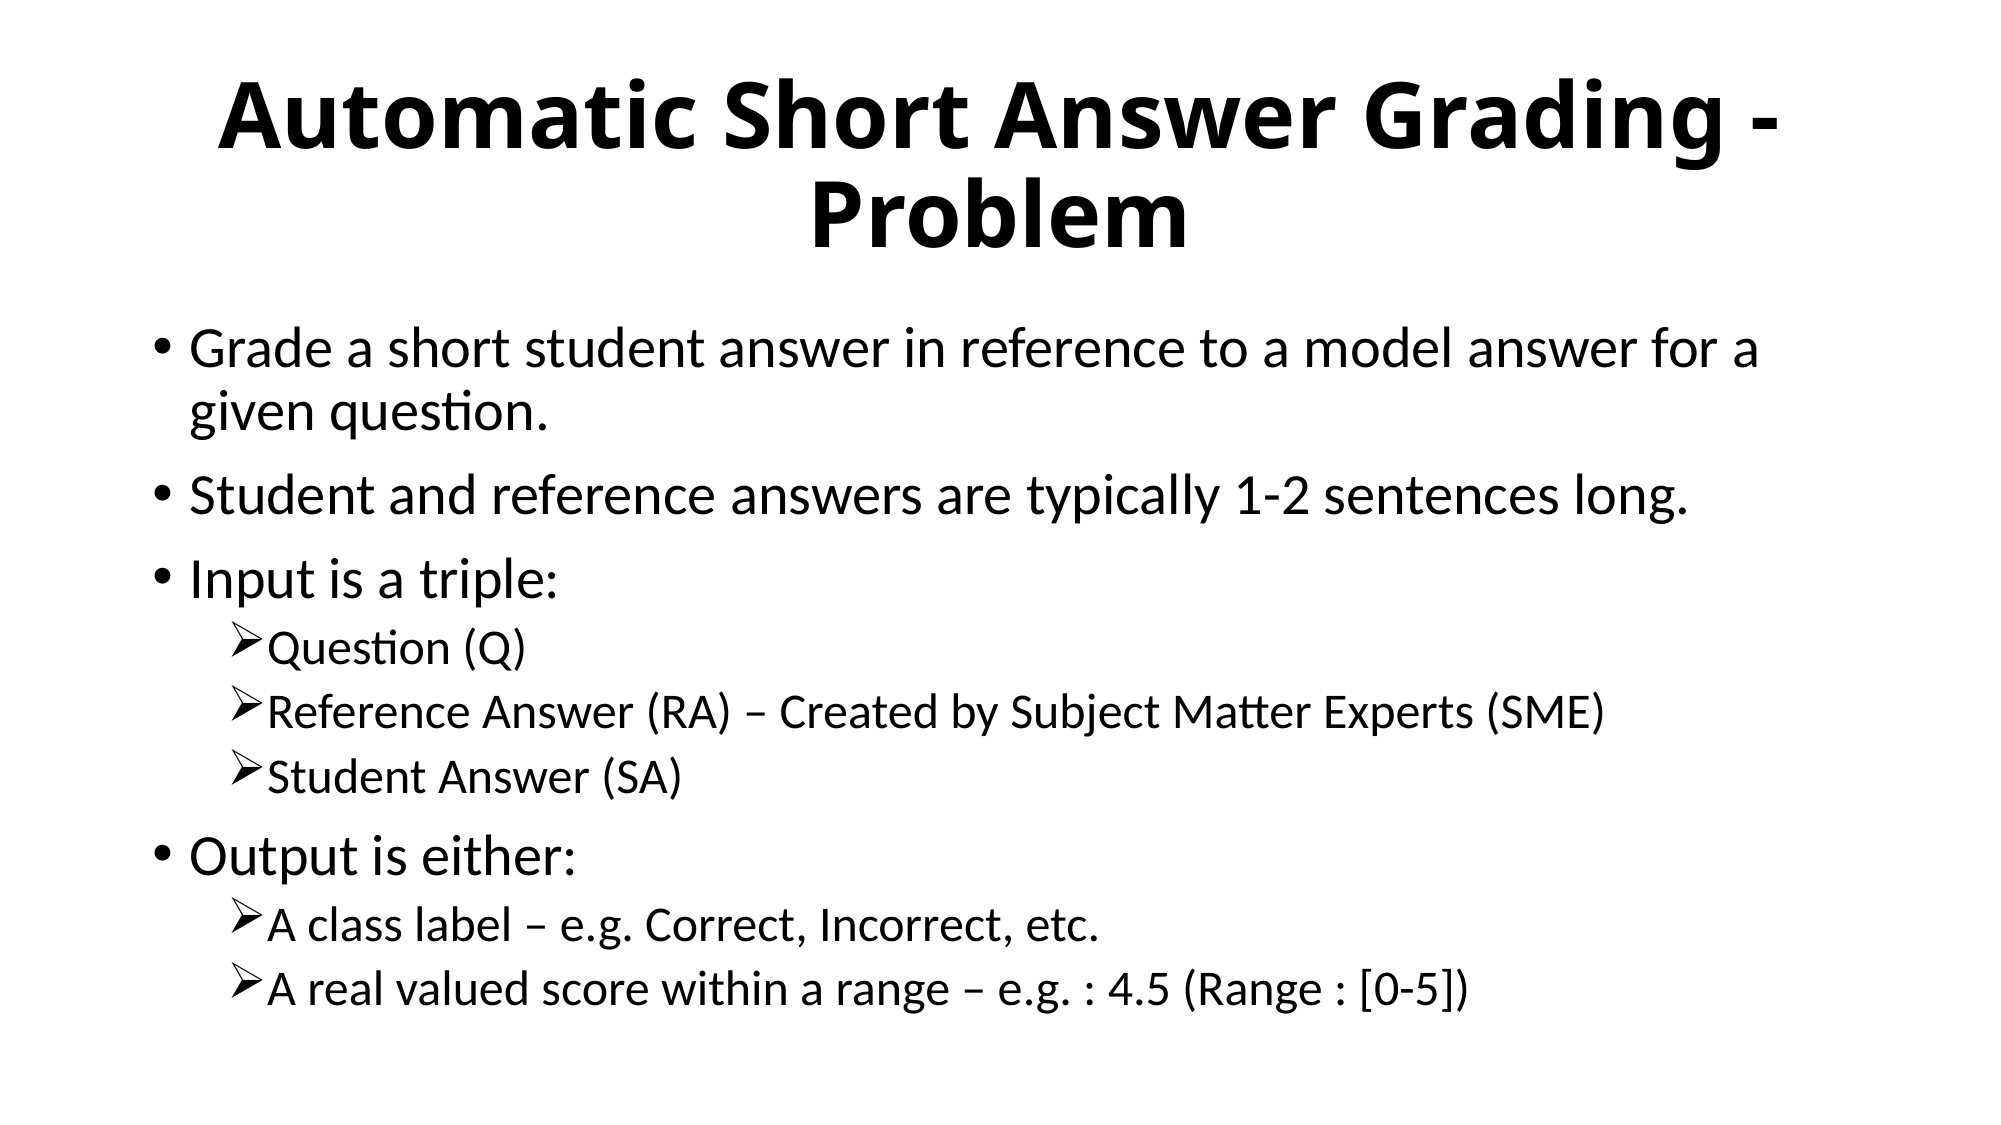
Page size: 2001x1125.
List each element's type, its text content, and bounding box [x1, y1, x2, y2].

list Grade a short student answer in reference to a model answer for a given question. Student and reference answers are typically 1-2 sentences long. Input is a triple: Question (Q) Reference Answer (RA) – Created by Subject Matter Experts (SME) Student Answer (SA) Output is either: A class label – e.g. Correct, Incorrect, etc. A real valued score within a range – e.g. : 4.5 (Range : [0-5]) [137, 310, 1863, 1024]
title Automatic Short Answer Grading - Problem [137, 59, 1863, 278]
